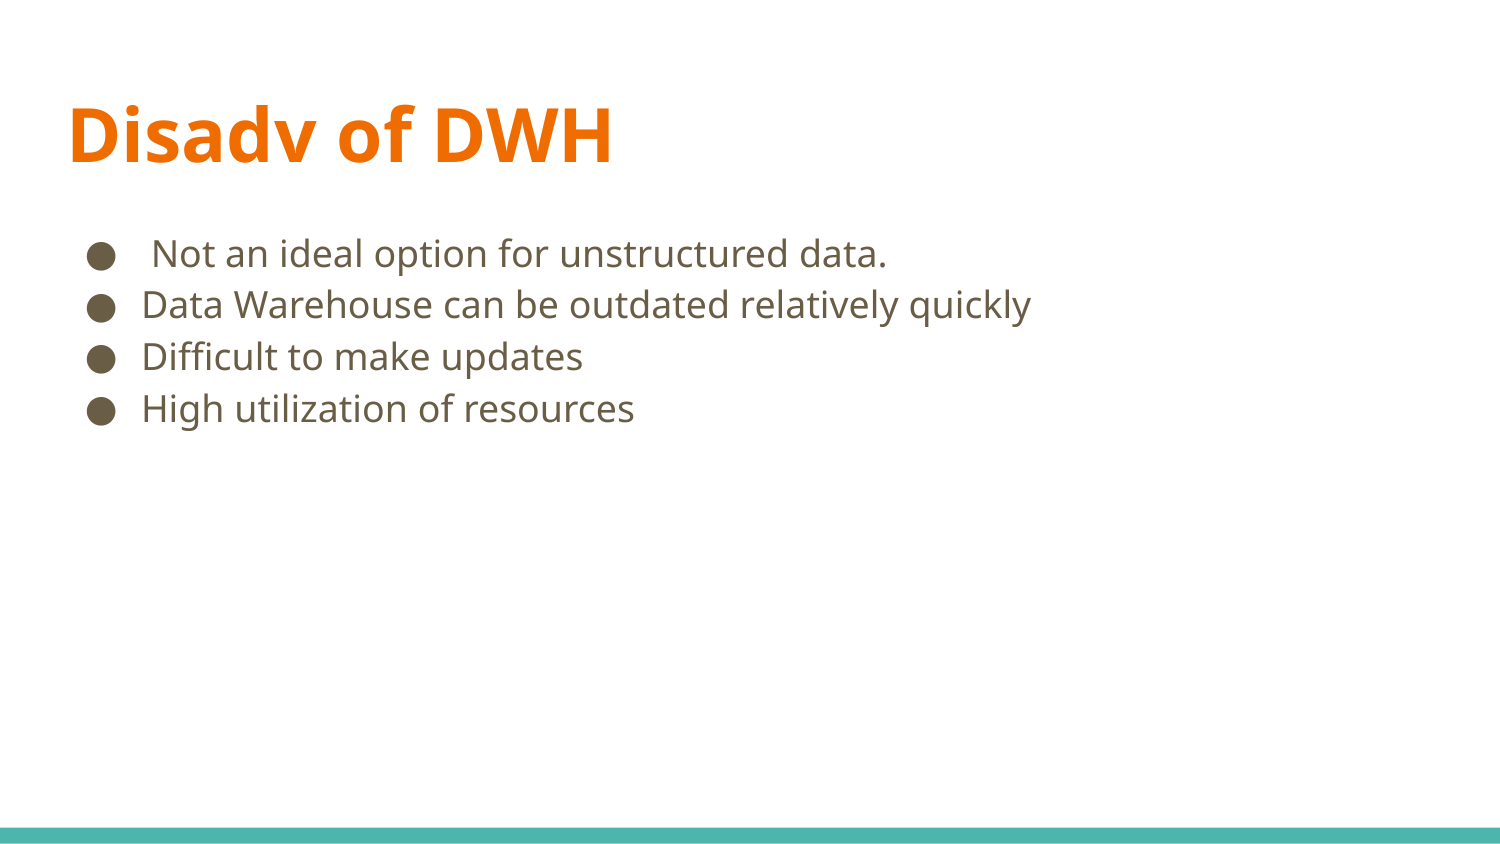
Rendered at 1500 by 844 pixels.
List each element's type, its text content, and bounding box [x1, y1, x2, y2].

title Disadv of DWH [51, 72, 1449, 189]
list Not an ideal option for unstructured data. Data Warehouse can be outdated relatively quickly Difficult to make updates High utilization of resources [51, 207, 1449, 750]
